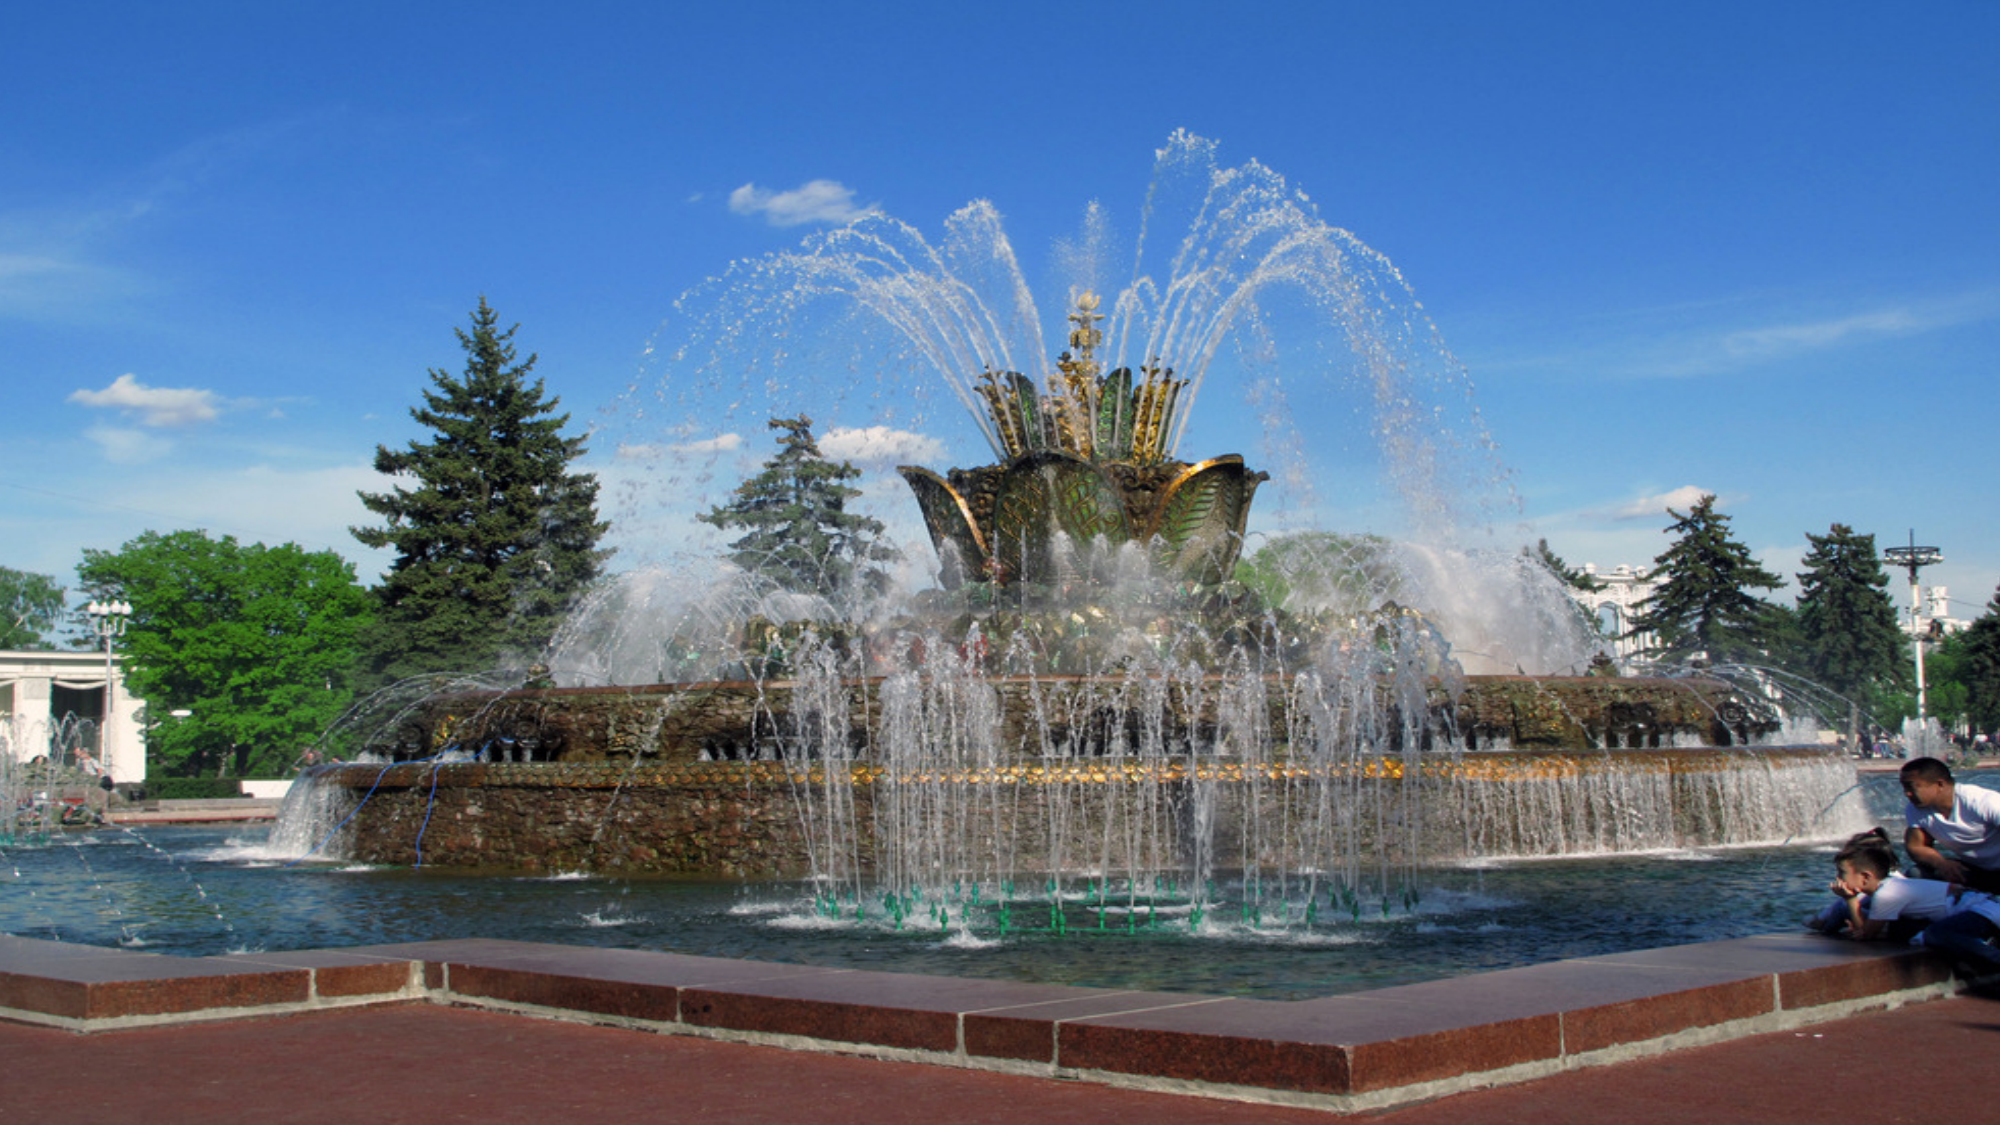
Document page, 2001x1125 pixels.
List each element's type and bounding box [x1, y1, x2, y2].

list [0, 0, 2000, 1125]
